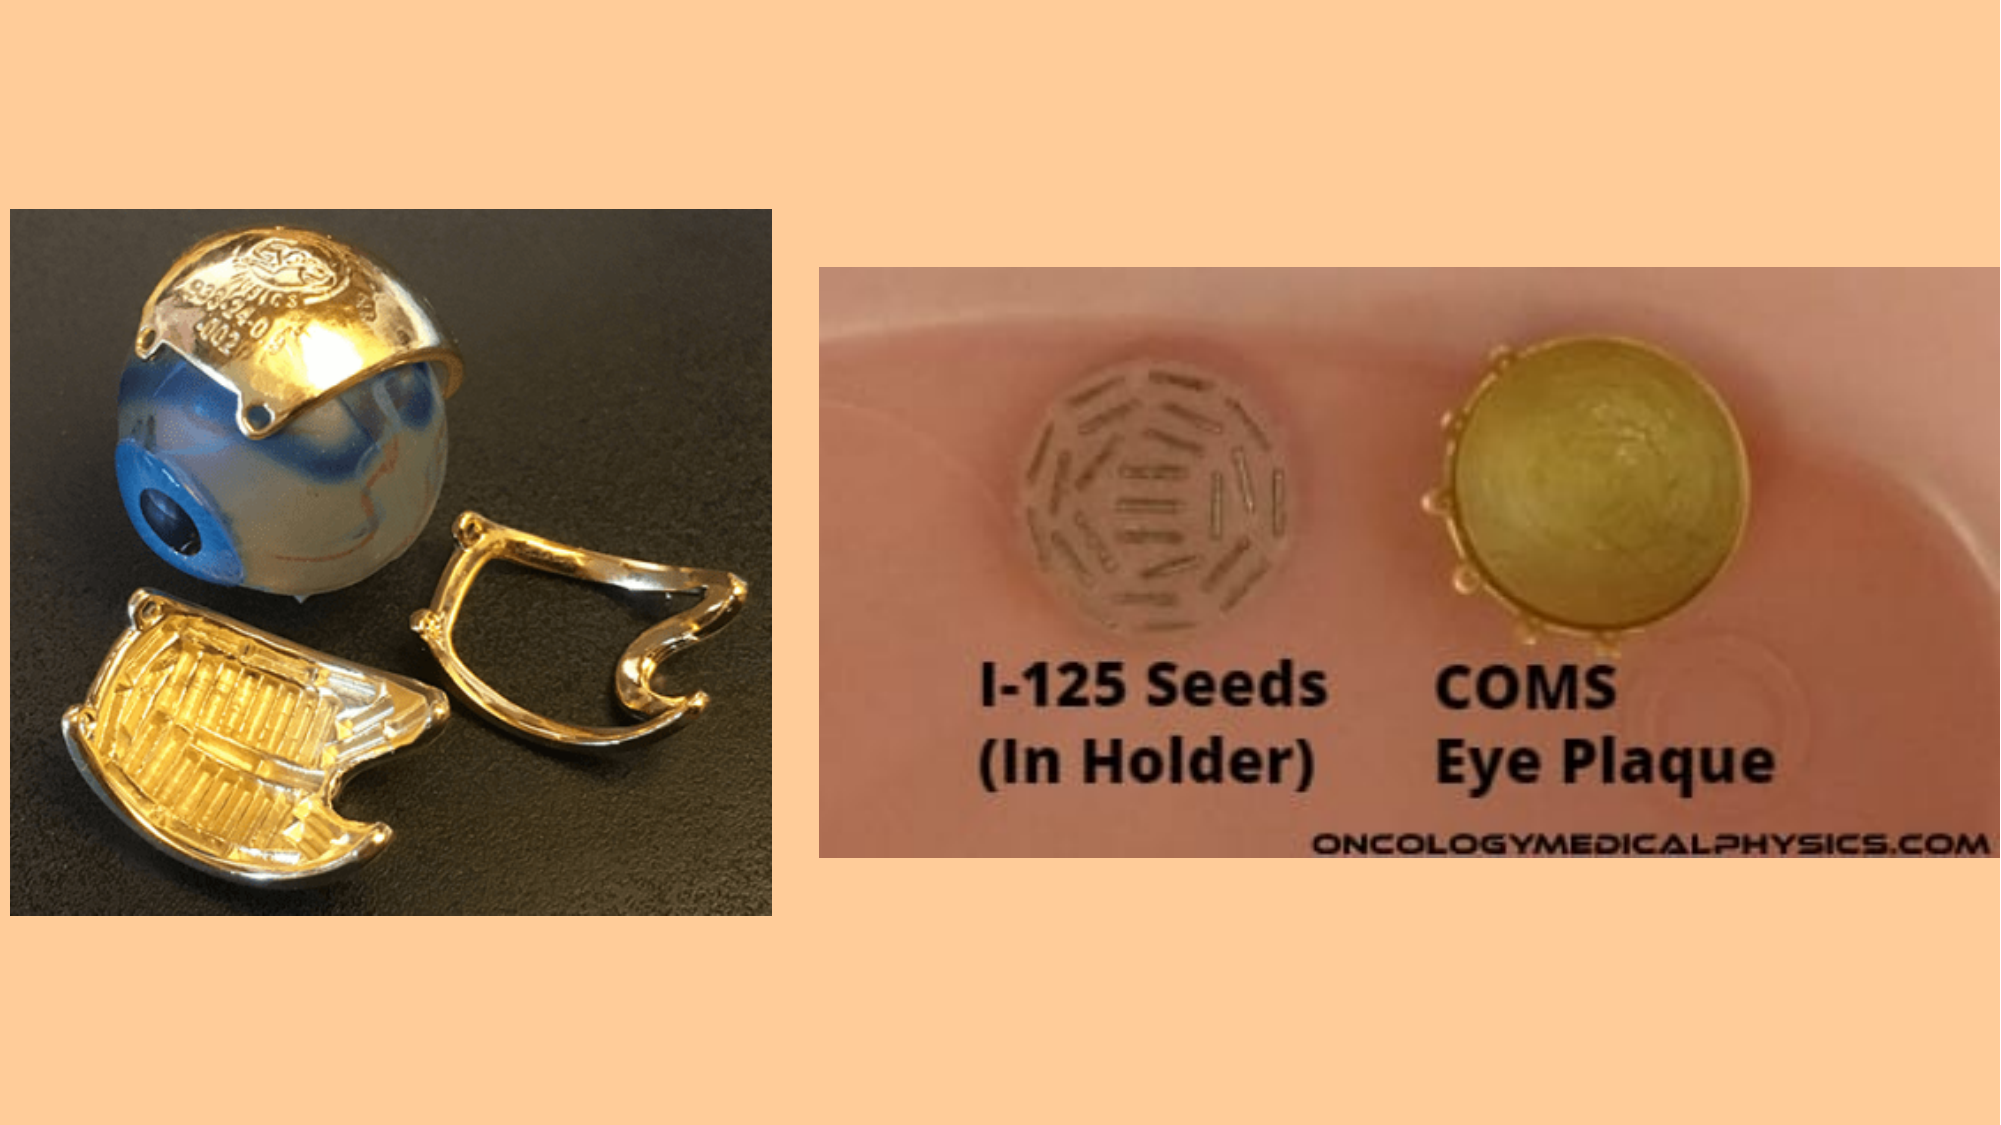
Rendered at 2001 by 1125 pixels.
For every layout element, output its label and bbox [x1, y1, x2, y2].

picture [10, 209, 772, 916]
picture [819, 267, 2000, 858]
